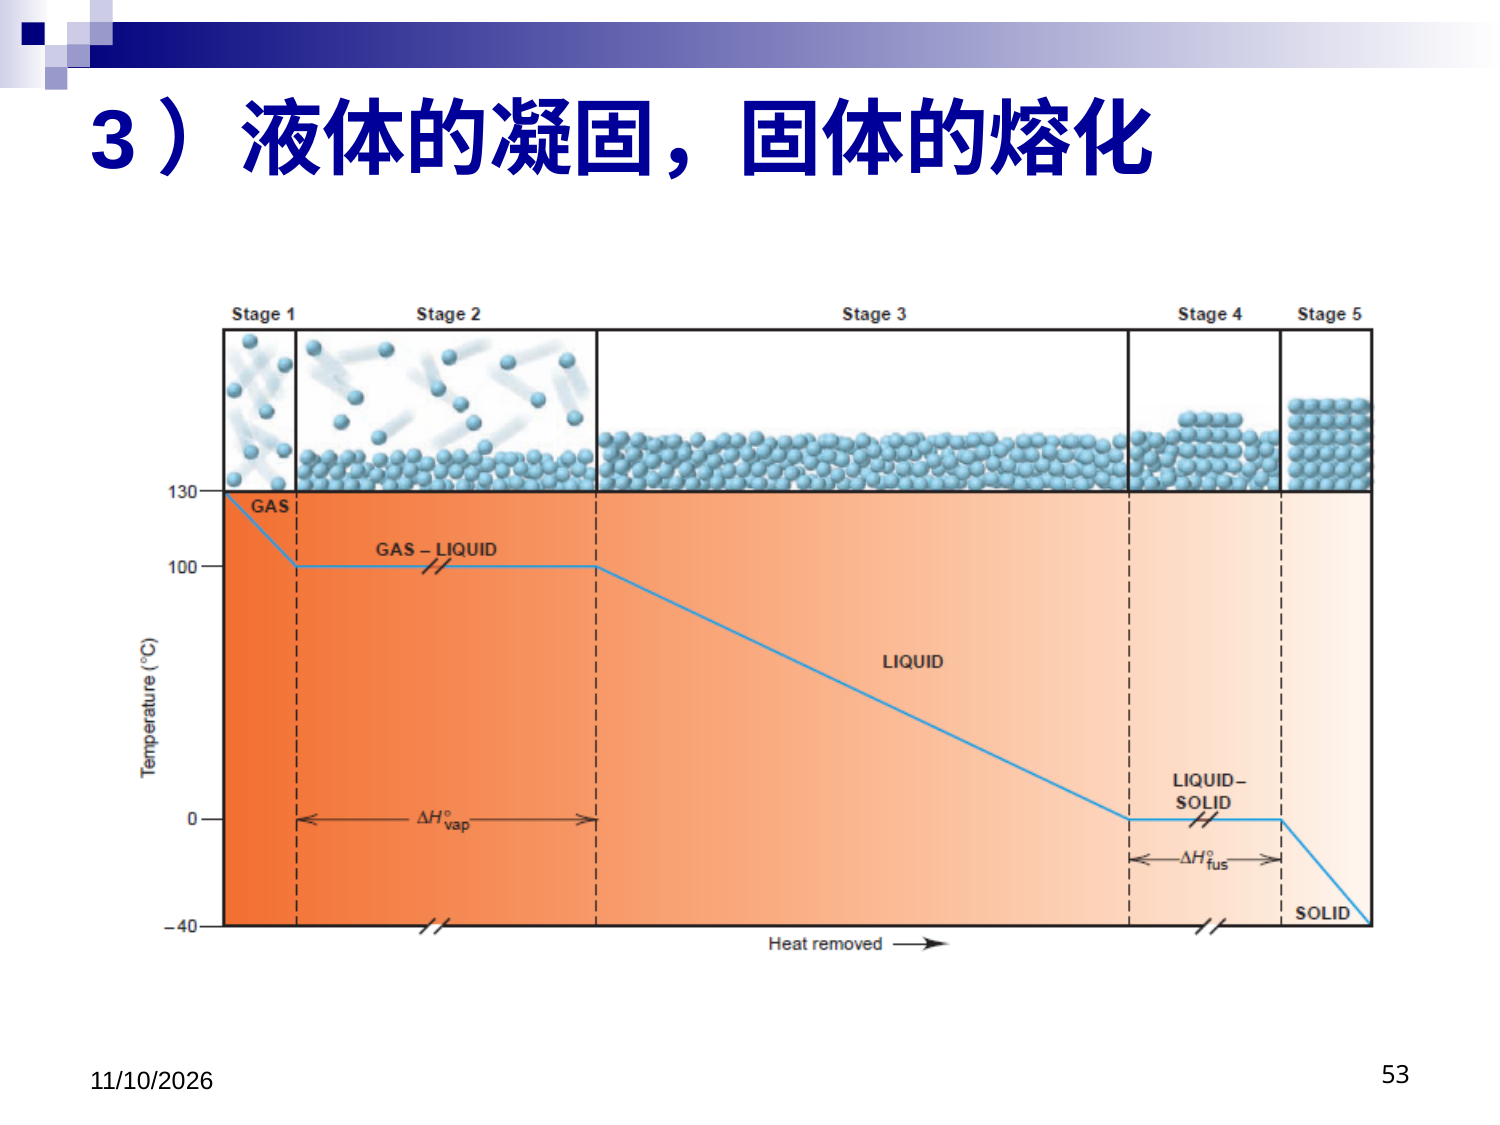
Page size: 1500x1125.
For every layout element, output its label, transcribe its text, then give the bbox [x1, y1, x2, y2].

title 3）液体的凝固，固体的熔化 [74, 74, 1426, 197]
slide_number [74, 1024, 426, 1103]
slide_number 53 [1074, 1024, 1426, 1101]
picture [111, 290, 1389, 964]
